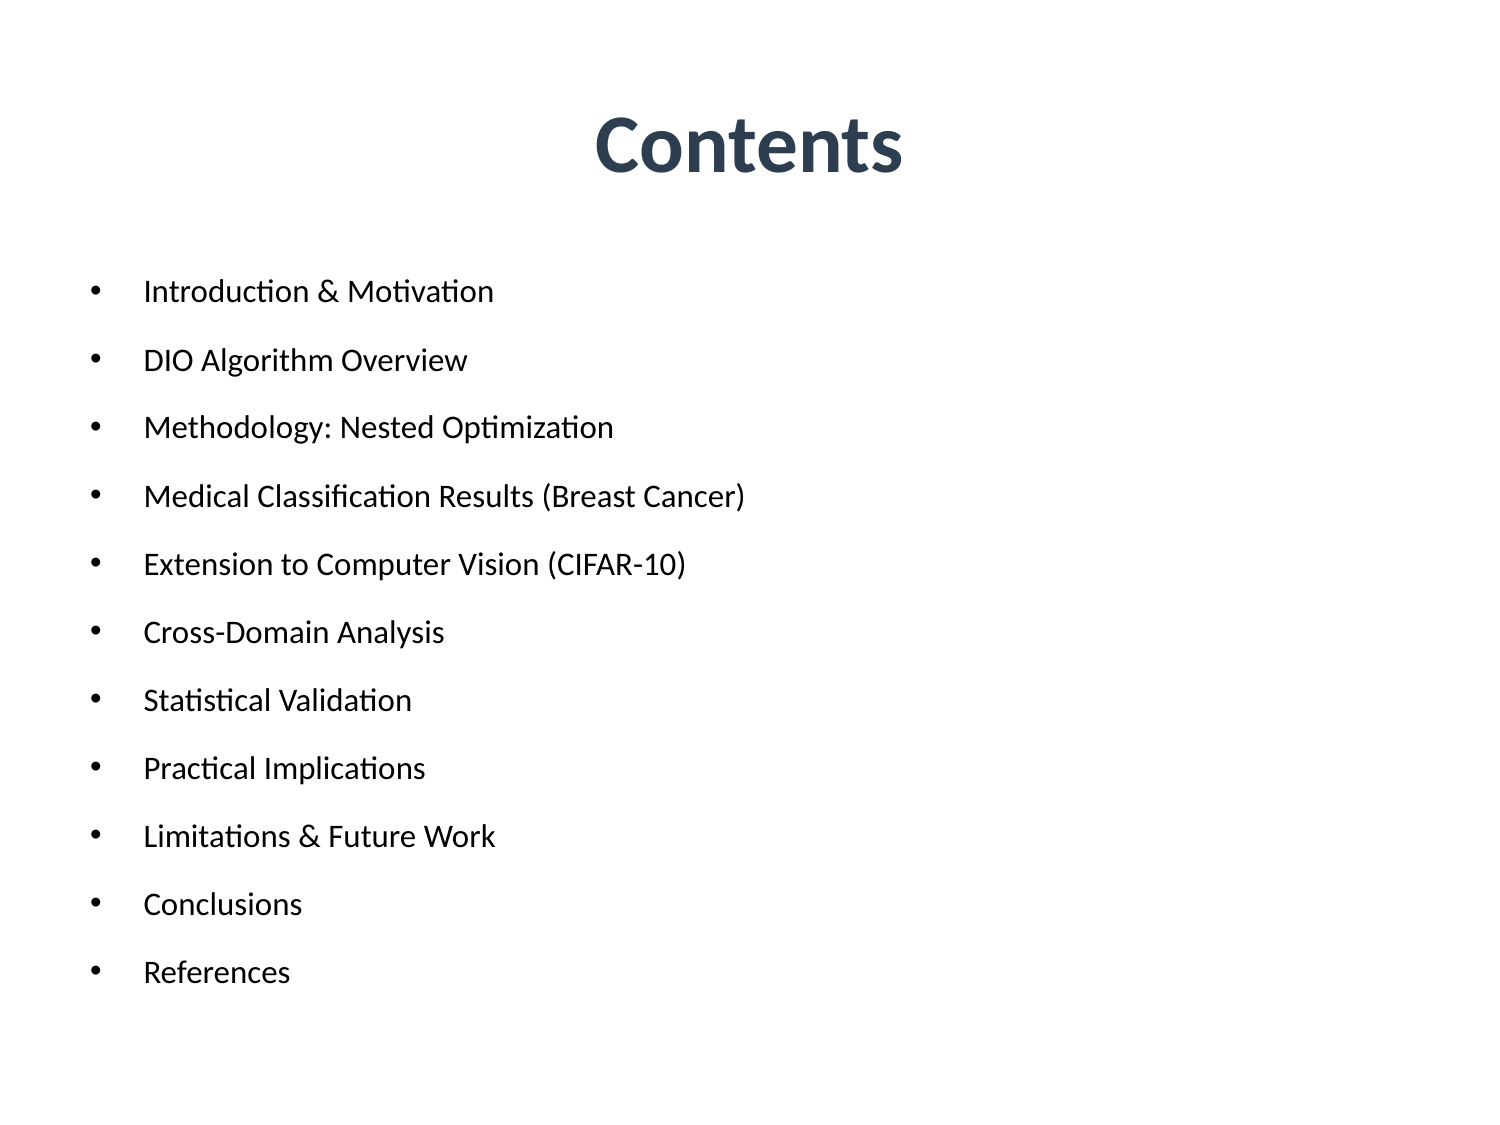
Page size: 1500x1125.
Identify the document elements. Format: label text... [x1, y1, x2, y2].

list Introduction & Motivation DIO Algorithm Overview Methodology: Nested Optimization Medical Classification Results (Breast Cancer) Extension to Computer Vision (CIFAR-10) Cross-Domain Analysis Statistical Validation Practical Implications Limitations & Future Work Conclusions References [75, 262, 1425, 1005]
title Contents [75, 45, 1425, 233]
